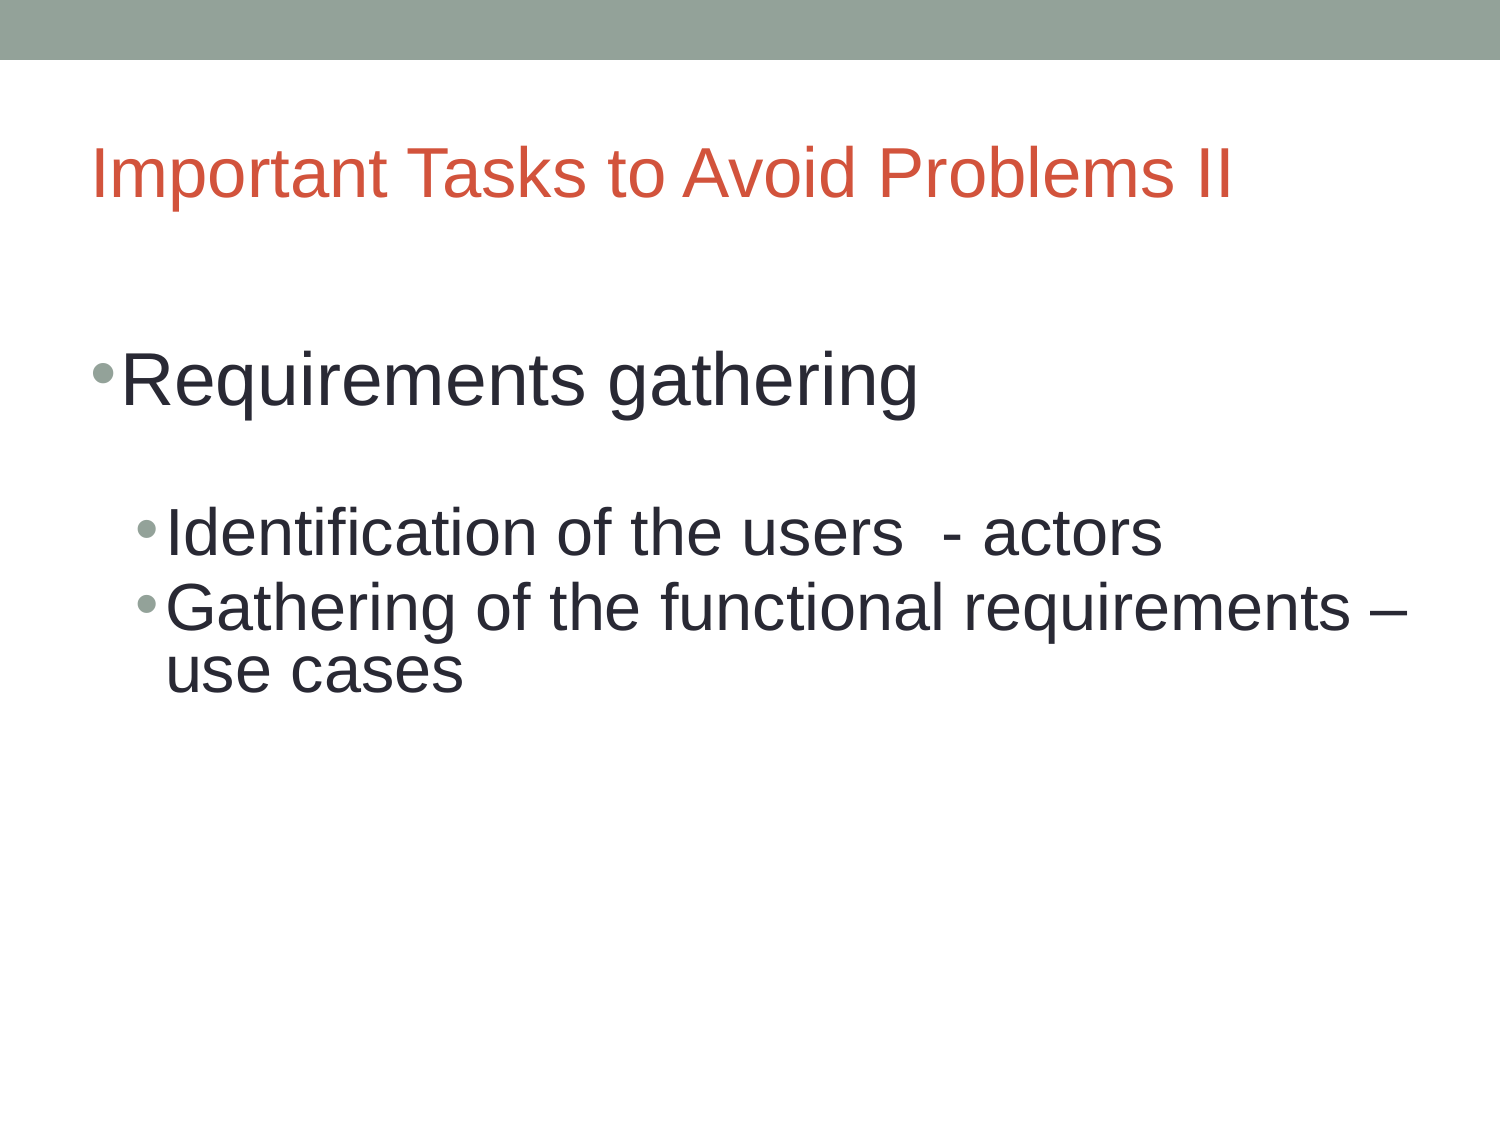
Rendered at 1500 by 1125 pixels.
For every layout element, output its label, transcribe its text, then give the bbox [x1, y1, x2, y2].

title Important Tasks to Avoid Problems II [75, 87, 1425, 250]
list Requirements gathering Identification of the users - actors Gathering of the functional requirements – use cases [75, 262, 1425, 1063]
